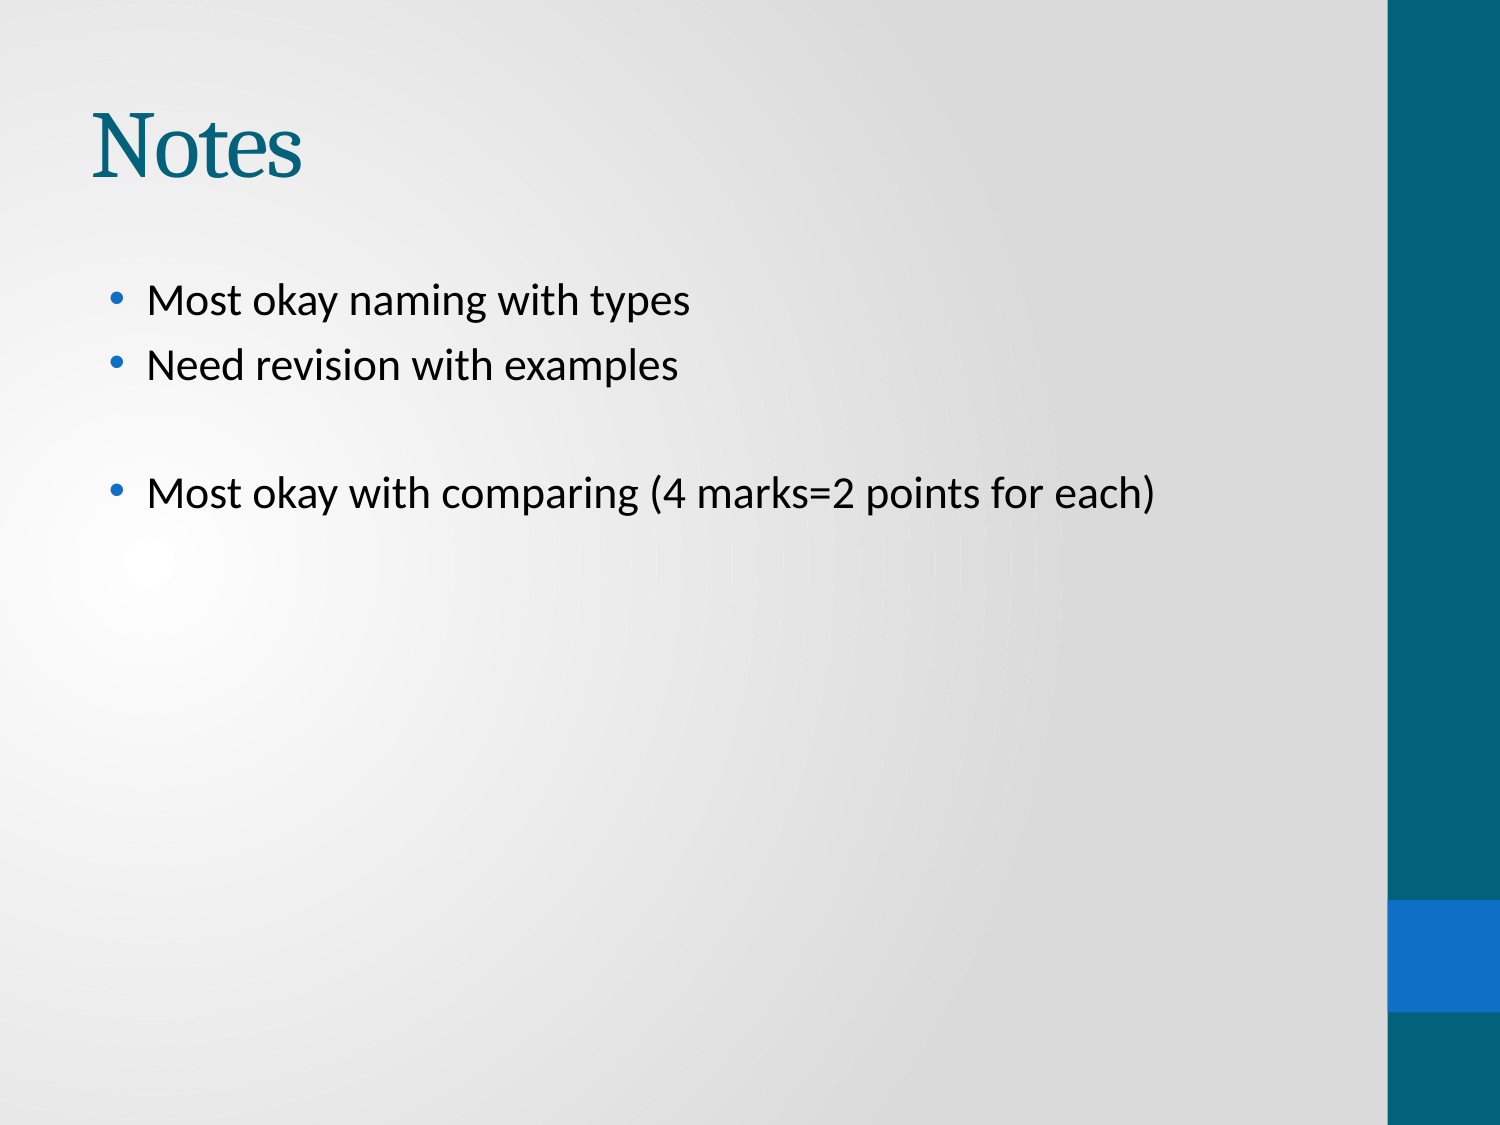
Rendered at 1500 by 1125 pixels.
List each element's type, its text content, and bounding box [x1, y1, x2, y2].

list Most okay naming with types Need revision with examples Most okay with comparing (4 marks=2 points for each) [75, 262, 1325, 1050]
title Notes [75, 45, 1325, 233]
